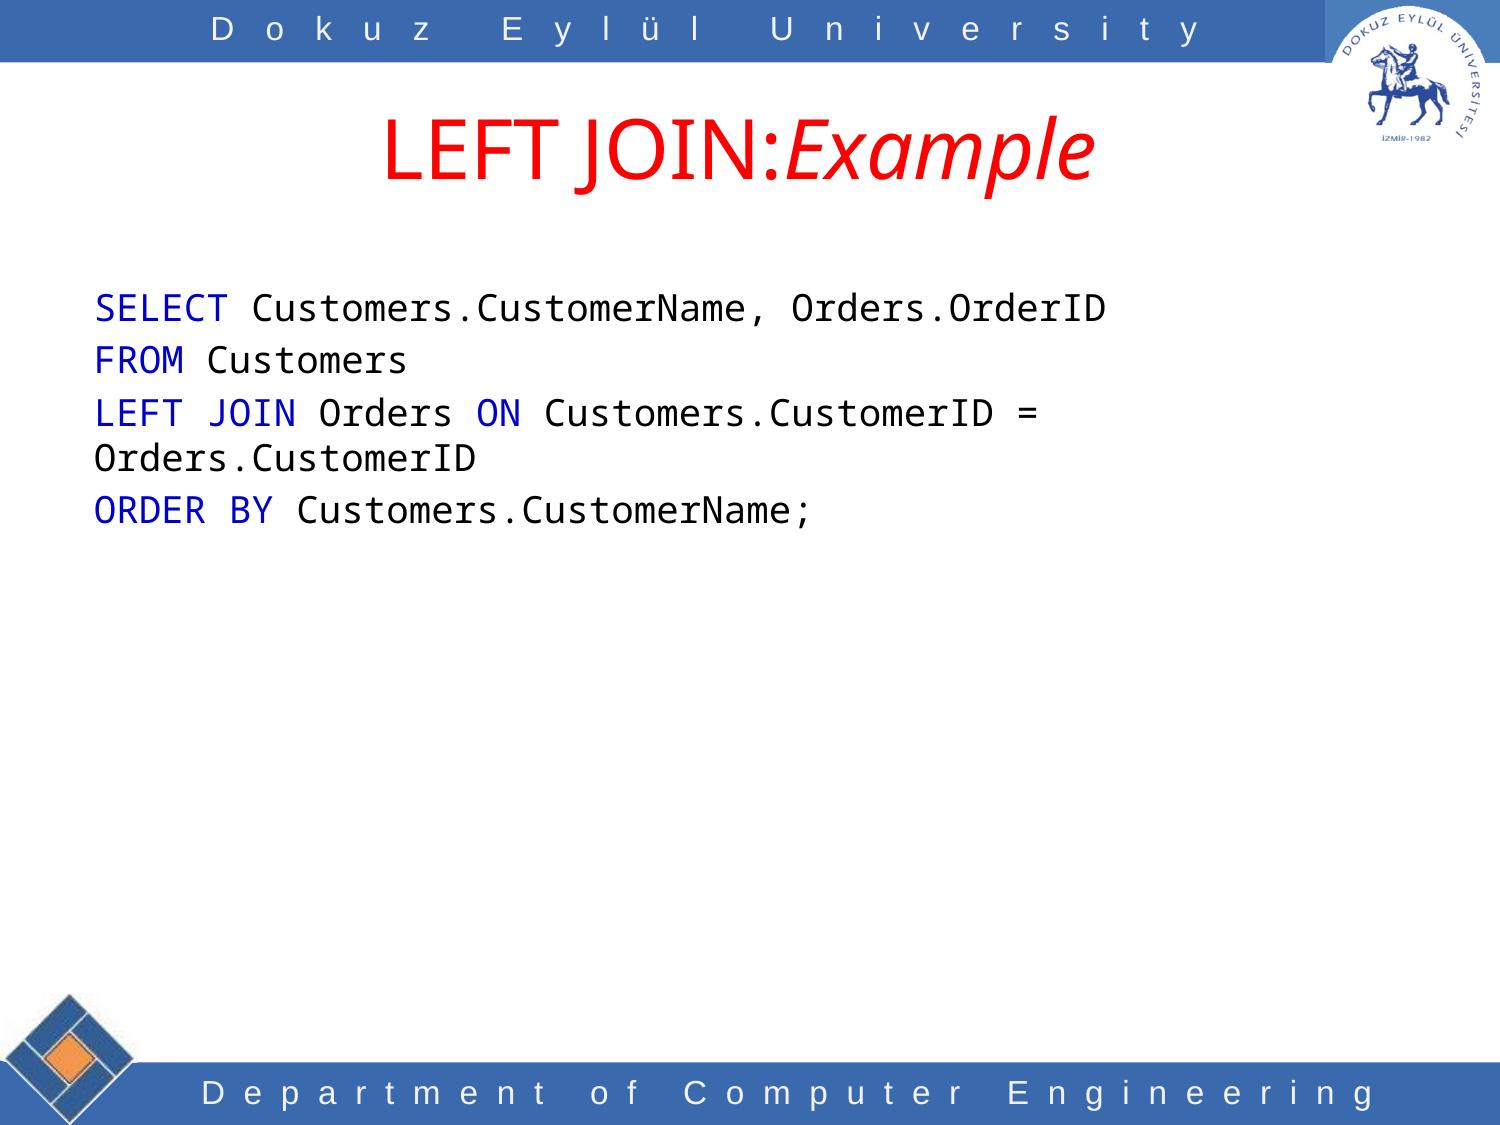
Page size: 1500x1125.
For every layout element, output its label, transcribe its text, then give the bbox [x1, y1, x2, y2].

picture [0, 993, 138, 1124]
title LEFT JOIN:Example [75, 60, 1425, 233]
list SELECT Customers.CustomerName, Orders.OrderID FROM Customers LEFT JOIN Orders ON Customers.CustomerID = Orders.CustomerID ORDER BY Customers.CustomerName; [78, 276, 1429, 1045]
picture [1325, 0, 1500, 150]
